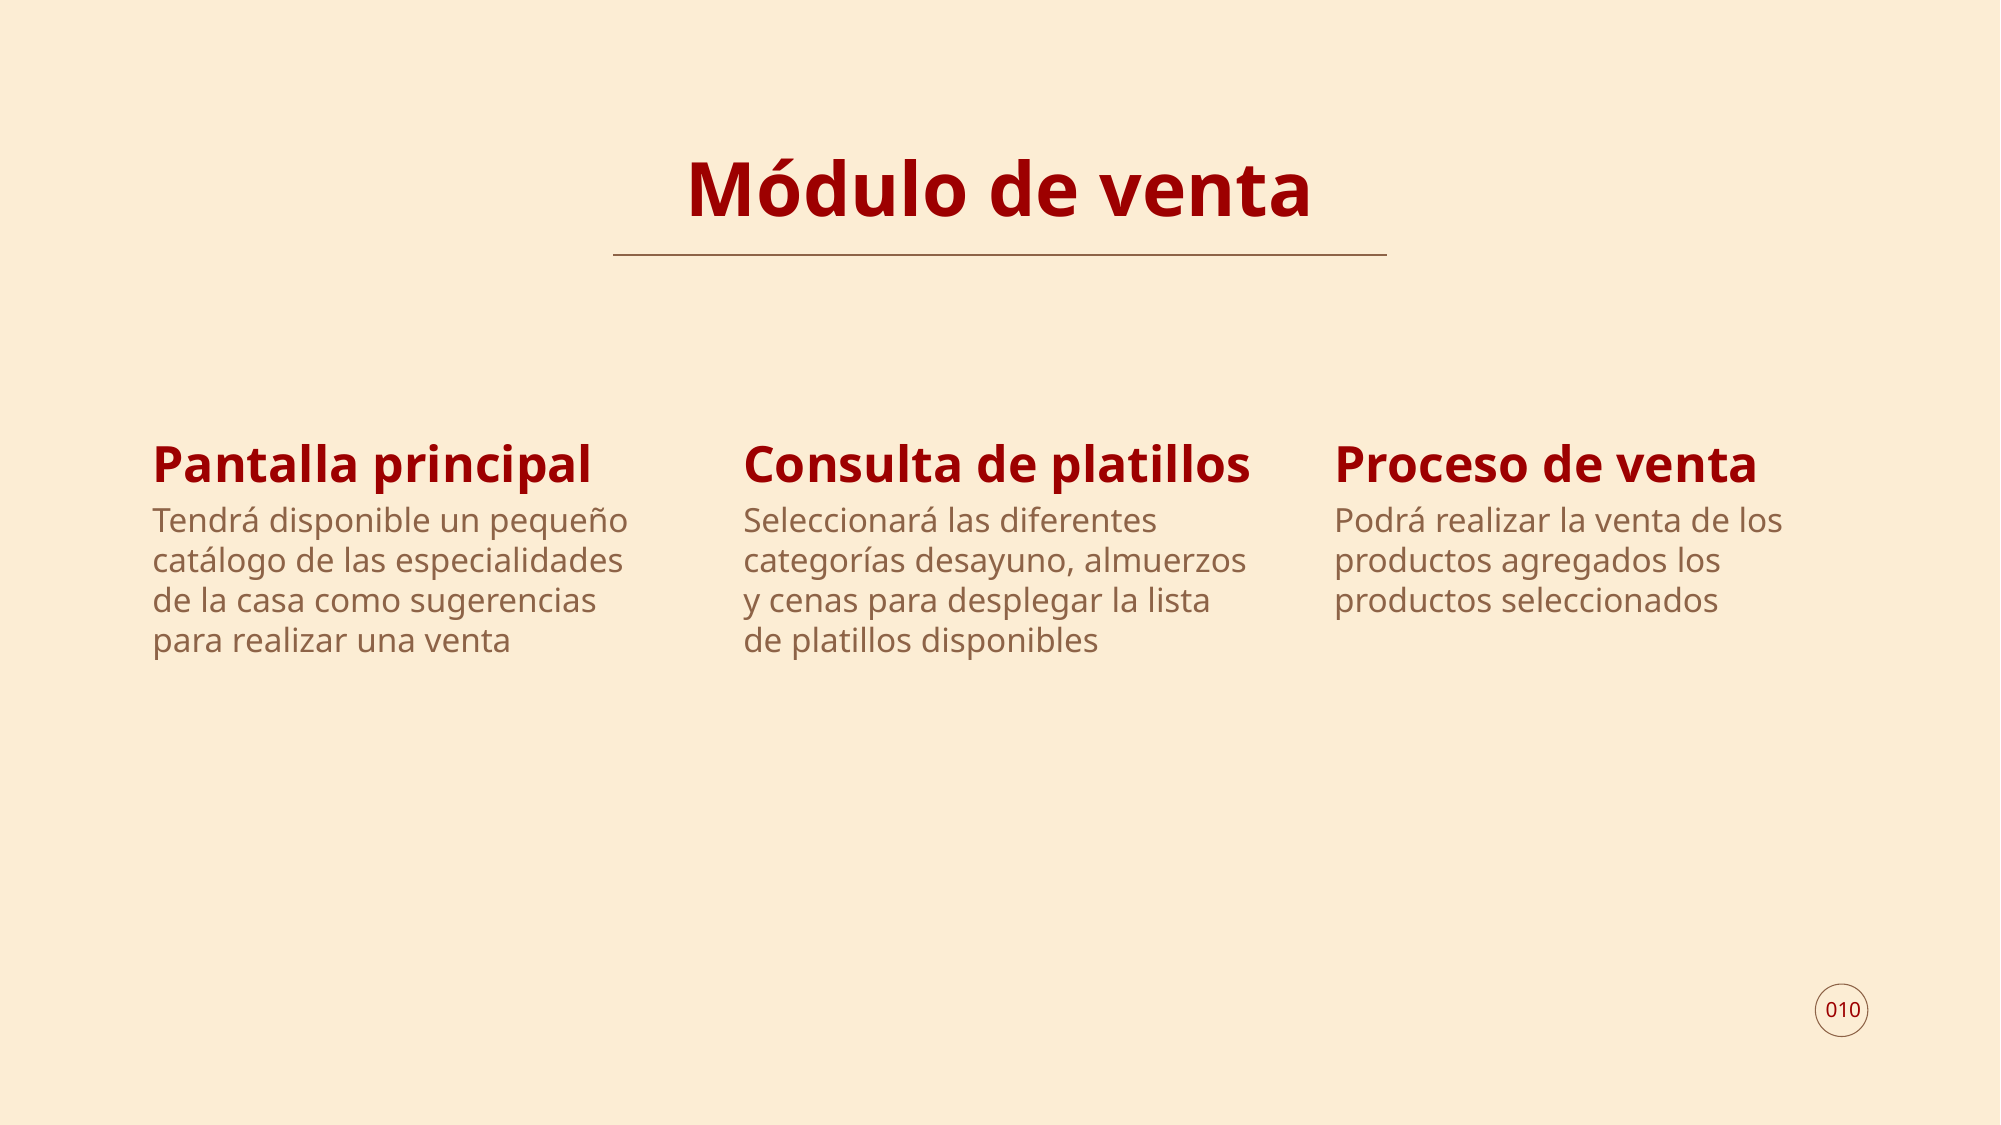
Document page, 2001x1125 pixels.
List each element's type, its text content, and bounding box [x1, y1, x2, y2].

list Proceso de venta [1319, 425, 1863, 482]
list Pantalla principal [137, 425, 681, 482]
list Tendrá disponible un pequeño catálogo de las especialidades de la casa como sugerencias para realizar una venta [137, 491, 681, 907]
list Seleccionará las diferentes categorías desayuno, almuerzos y cenas para desplegar la lista de platillos disponibles [728, 491, 1272, 907]
slide_number 010 [1808, 980, 1879, 1041]
list Podrá realizar la venta de los productos agregados los productos seleccionados [1319, 491, 1863, 907]
list Consulta de platillos [728, 425, 1272, 482]
title Módulo de venta [137, 124, 1863, 240]
